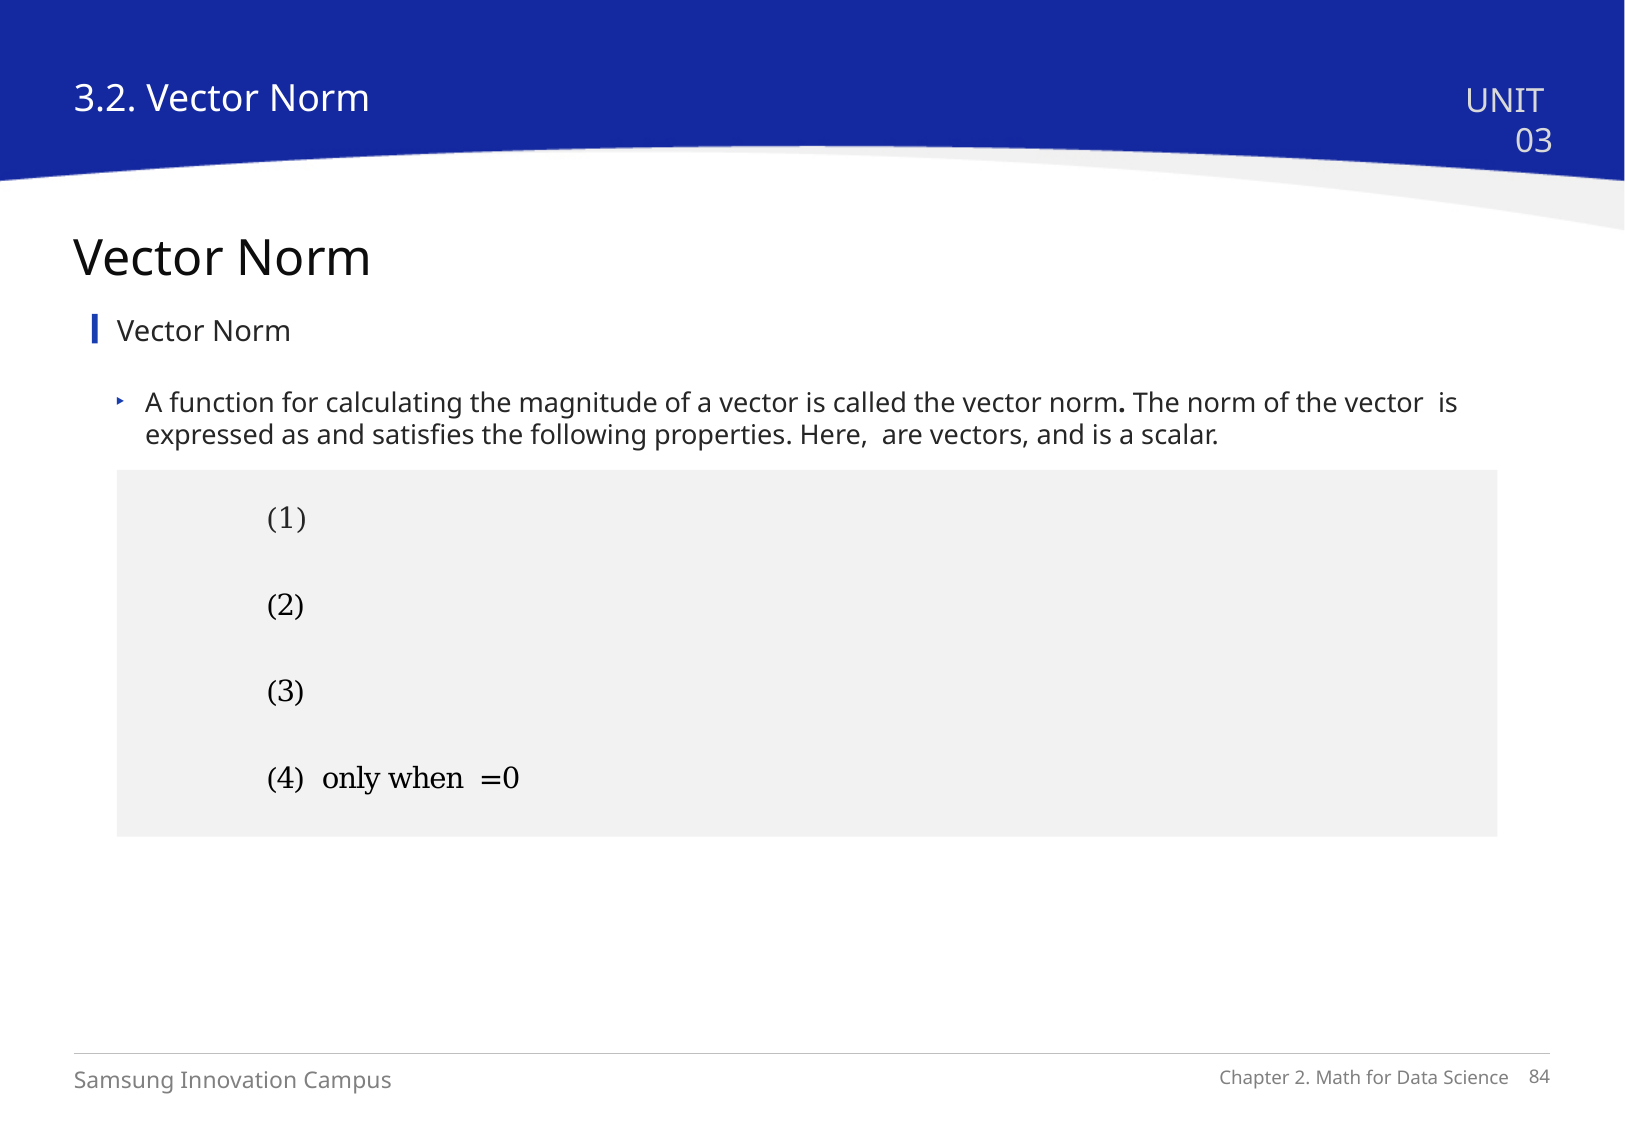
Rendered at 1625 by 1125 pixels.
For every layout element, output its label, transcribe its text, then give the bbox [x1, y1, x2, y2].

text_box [91, 311, 1533, 348]
text_box [116, 469, 1498, 838]
picture [0, 0, 1625, 1125]
text_box Vector Norm [73, 224, 1552, 287]
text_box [73, 73, 1554, 120]
